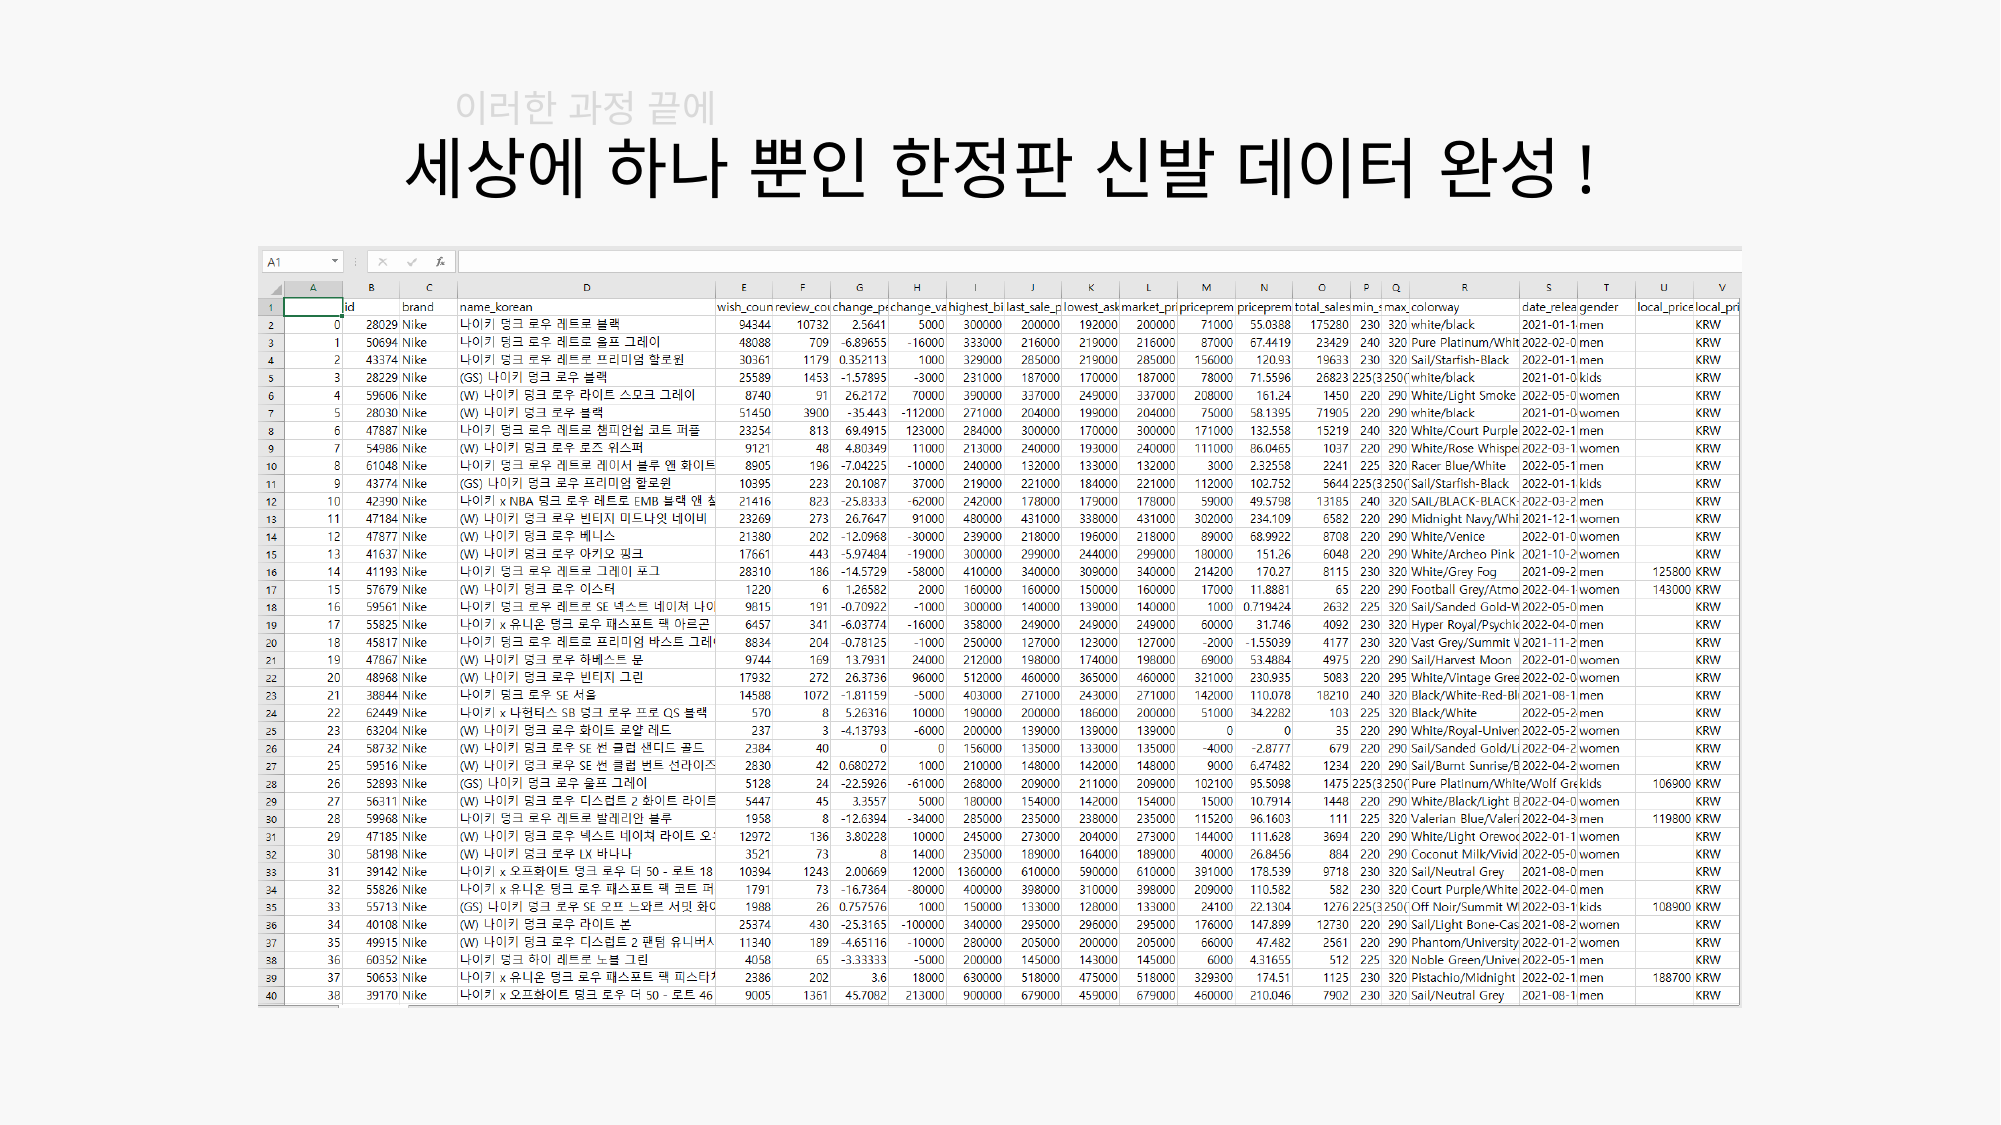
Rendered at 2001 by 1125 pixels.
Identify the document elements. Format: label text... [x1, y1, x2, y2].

text_box 이러한 과정 끝에 [439, 46, 1009, 175]
picture [258, 246, 1742, 1008]
text_box 세상에 하나 뿐인 한정판 신발 데이터 완성! [137, 62, 1863, 281]
